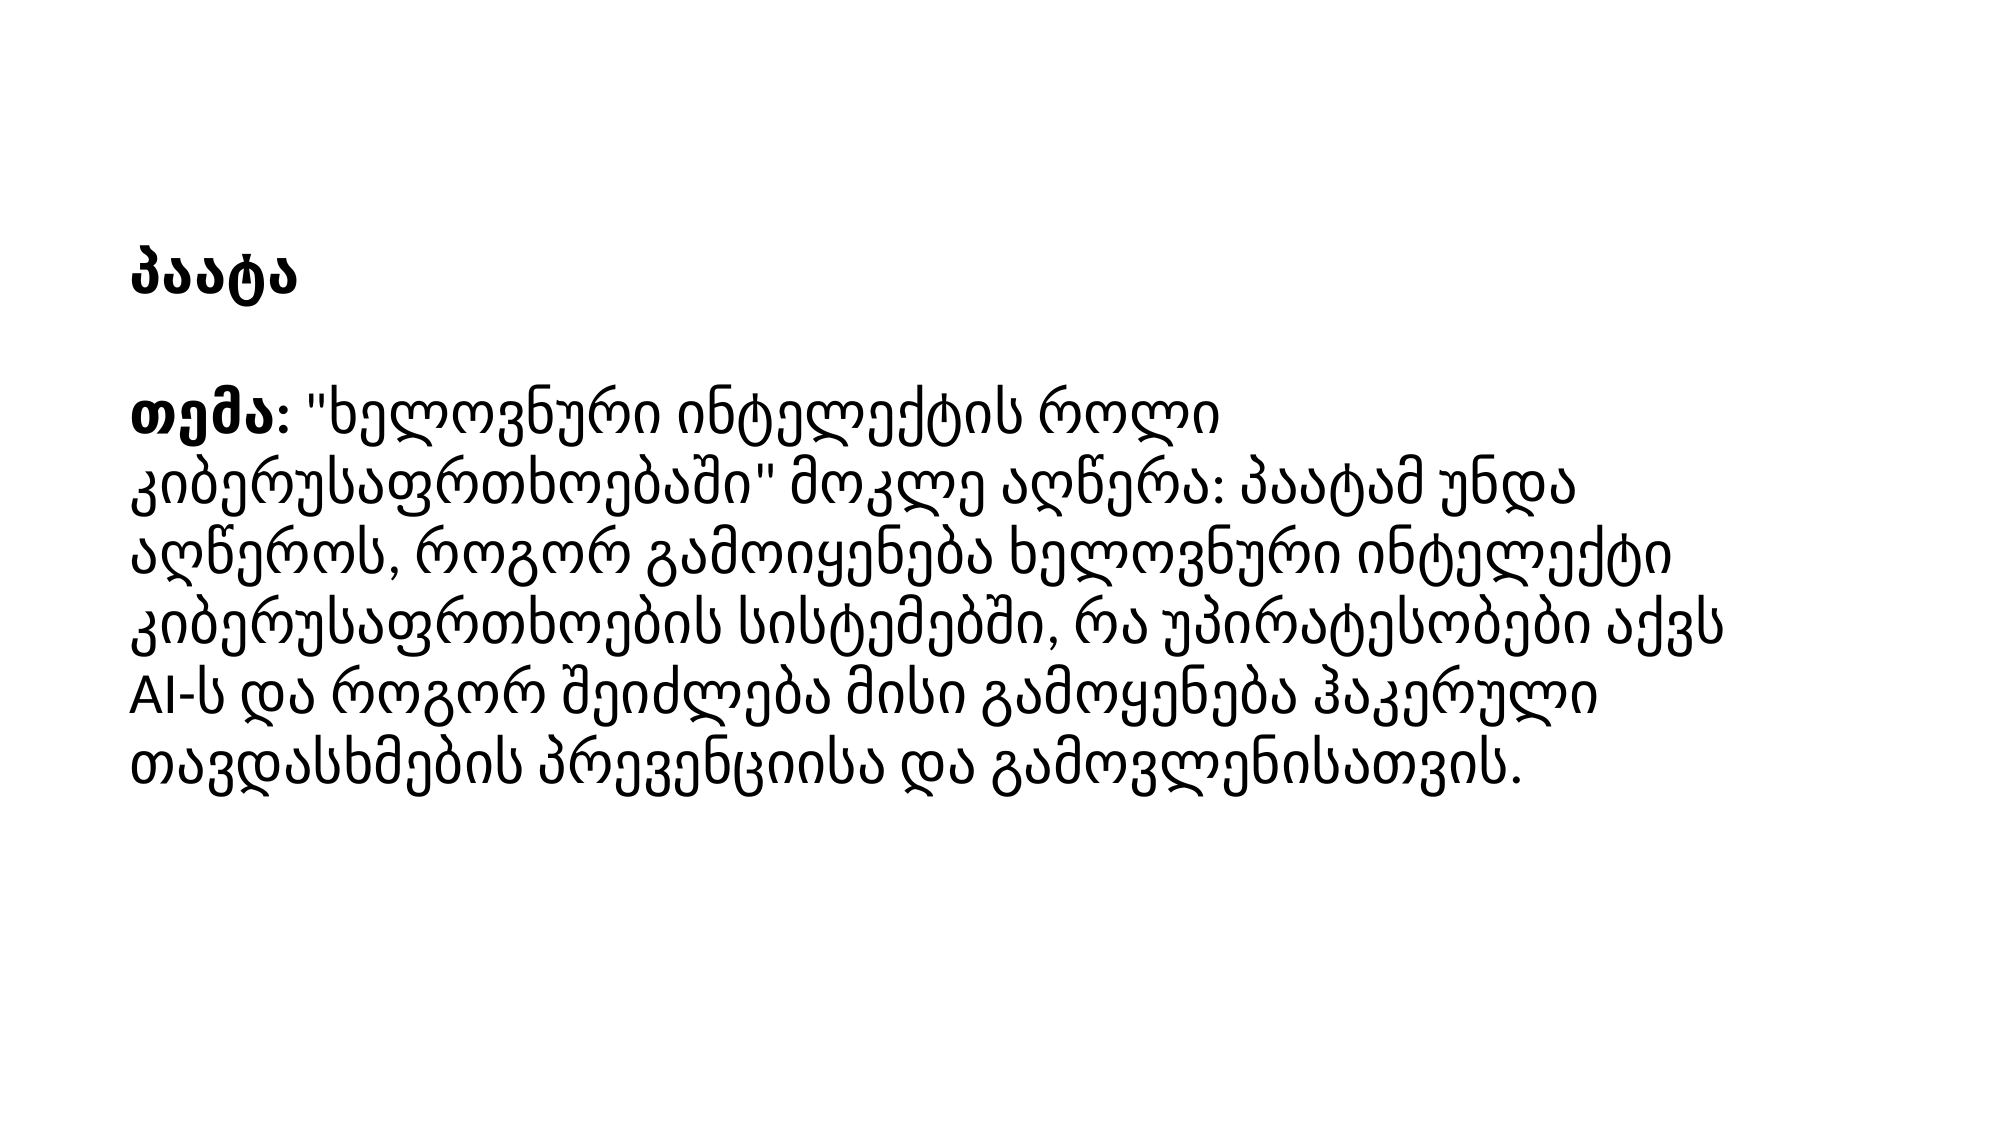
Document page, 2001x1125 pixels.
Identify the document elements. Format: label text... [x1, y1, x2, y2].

text_box პაატა თემა: "ხელოვნური ინტელექტის როლი კიბერუსაფრთხოებაში" მოკლე აღწერა: პაატამ უნდა აღწეროს, როგორ გამოიყენება ხელოვნური ინტელექტი კიბერუსაფრთხოების სისტემებში, რა უპირატესობები აქვს AI-ს და როგორ შეიძლება მისი გამოყენება ჰაკერული თავდასხმების პრევენციისა და გამოვლენისათვის. [115, 228, 1800, 803]
